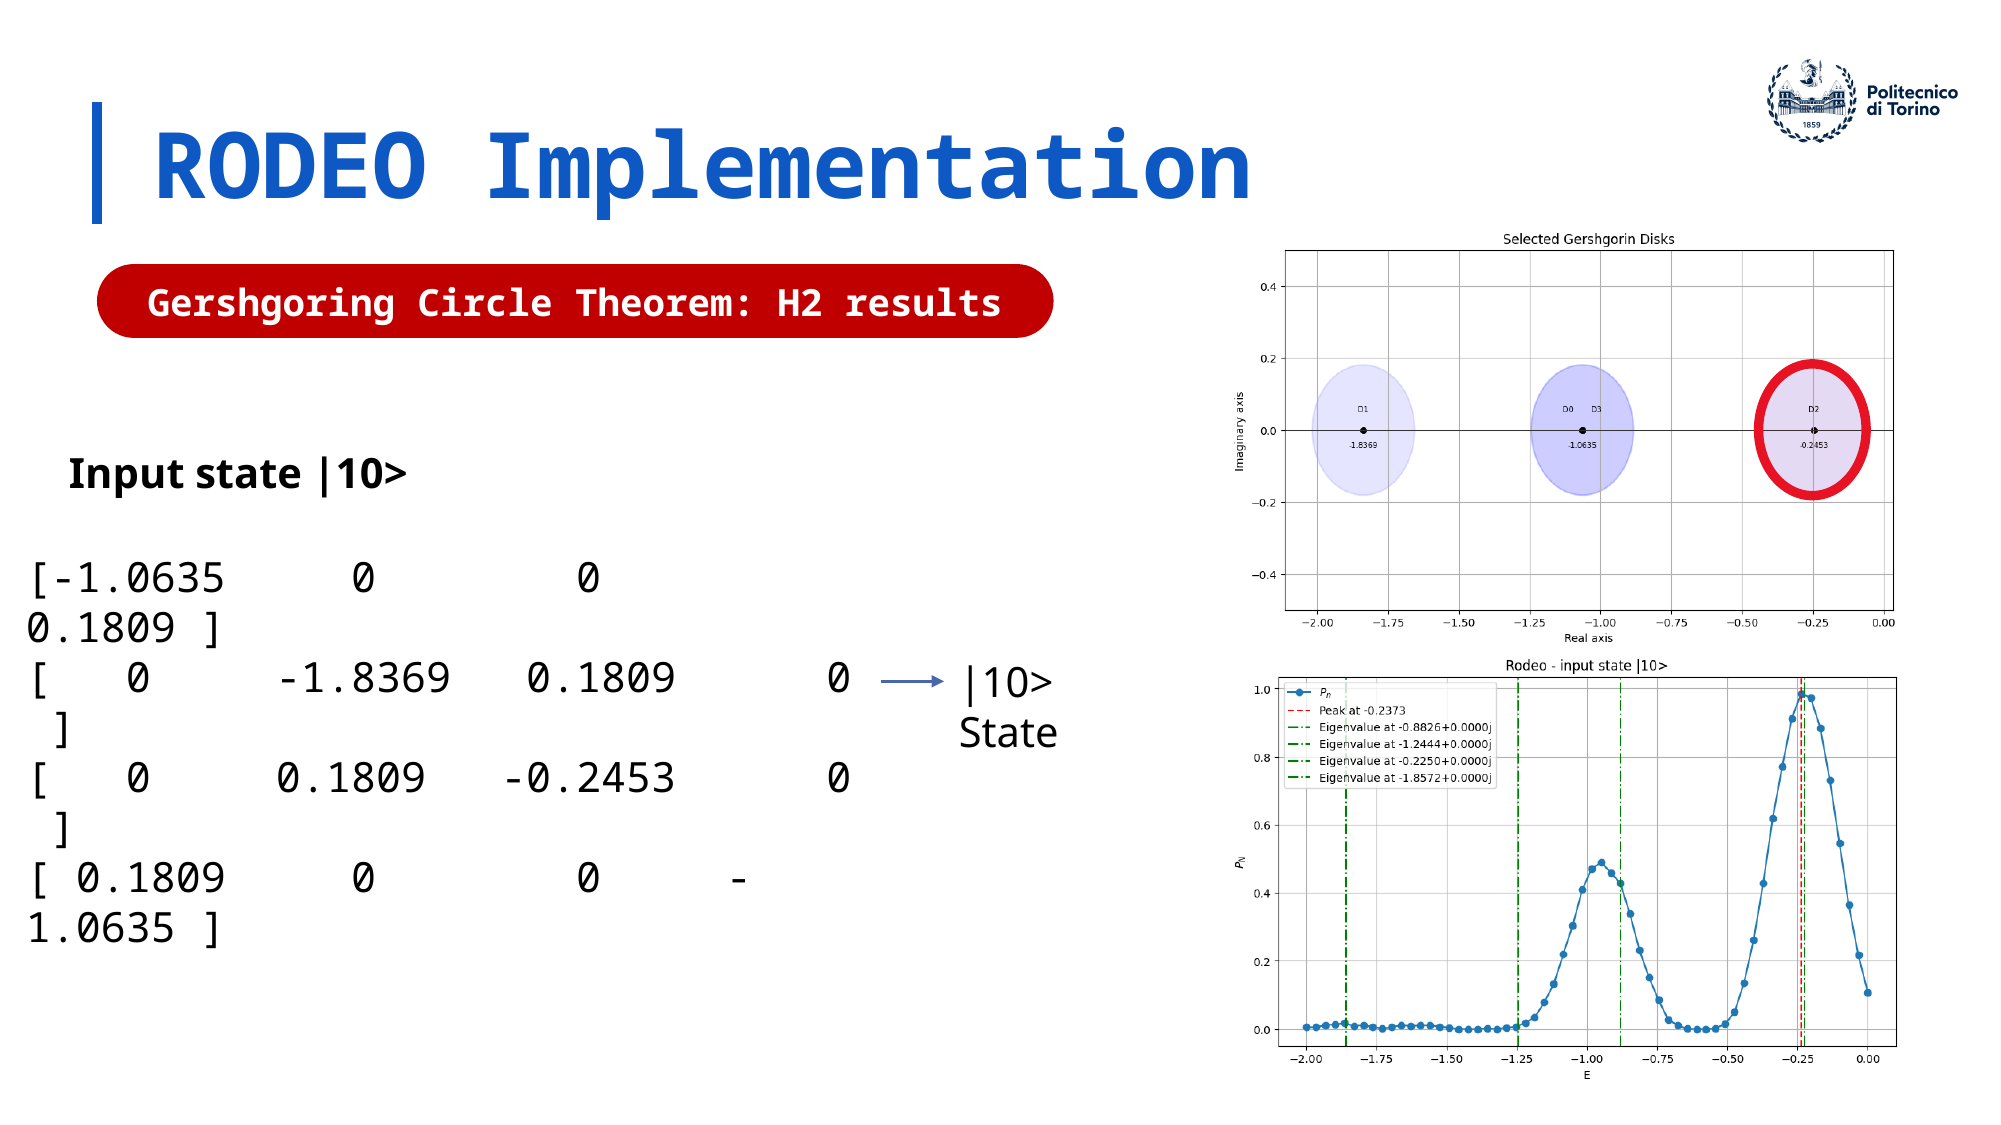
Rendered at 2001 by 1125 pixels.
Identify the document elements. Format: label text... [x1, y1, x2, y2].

title RODEO Implementation [137, 59, 1863, 278]
text_box |10> State [944, 648, 1158, 764]
picture [1767, 58, 1958, 143]
text_box Gershgoring Circle Theorem: H2 results [95, 262, 1056, 340]
picture [1226, 224, 1904, 1089]
text_box [-1.0635 0 0 0.1809 ] [ 0 -1.8369 0.1809 0 ] [ 0 0.1809 -0.2453 0 ] [ 0.1809 0 0 -1.0635 ] [11, 543, 906, 958]
